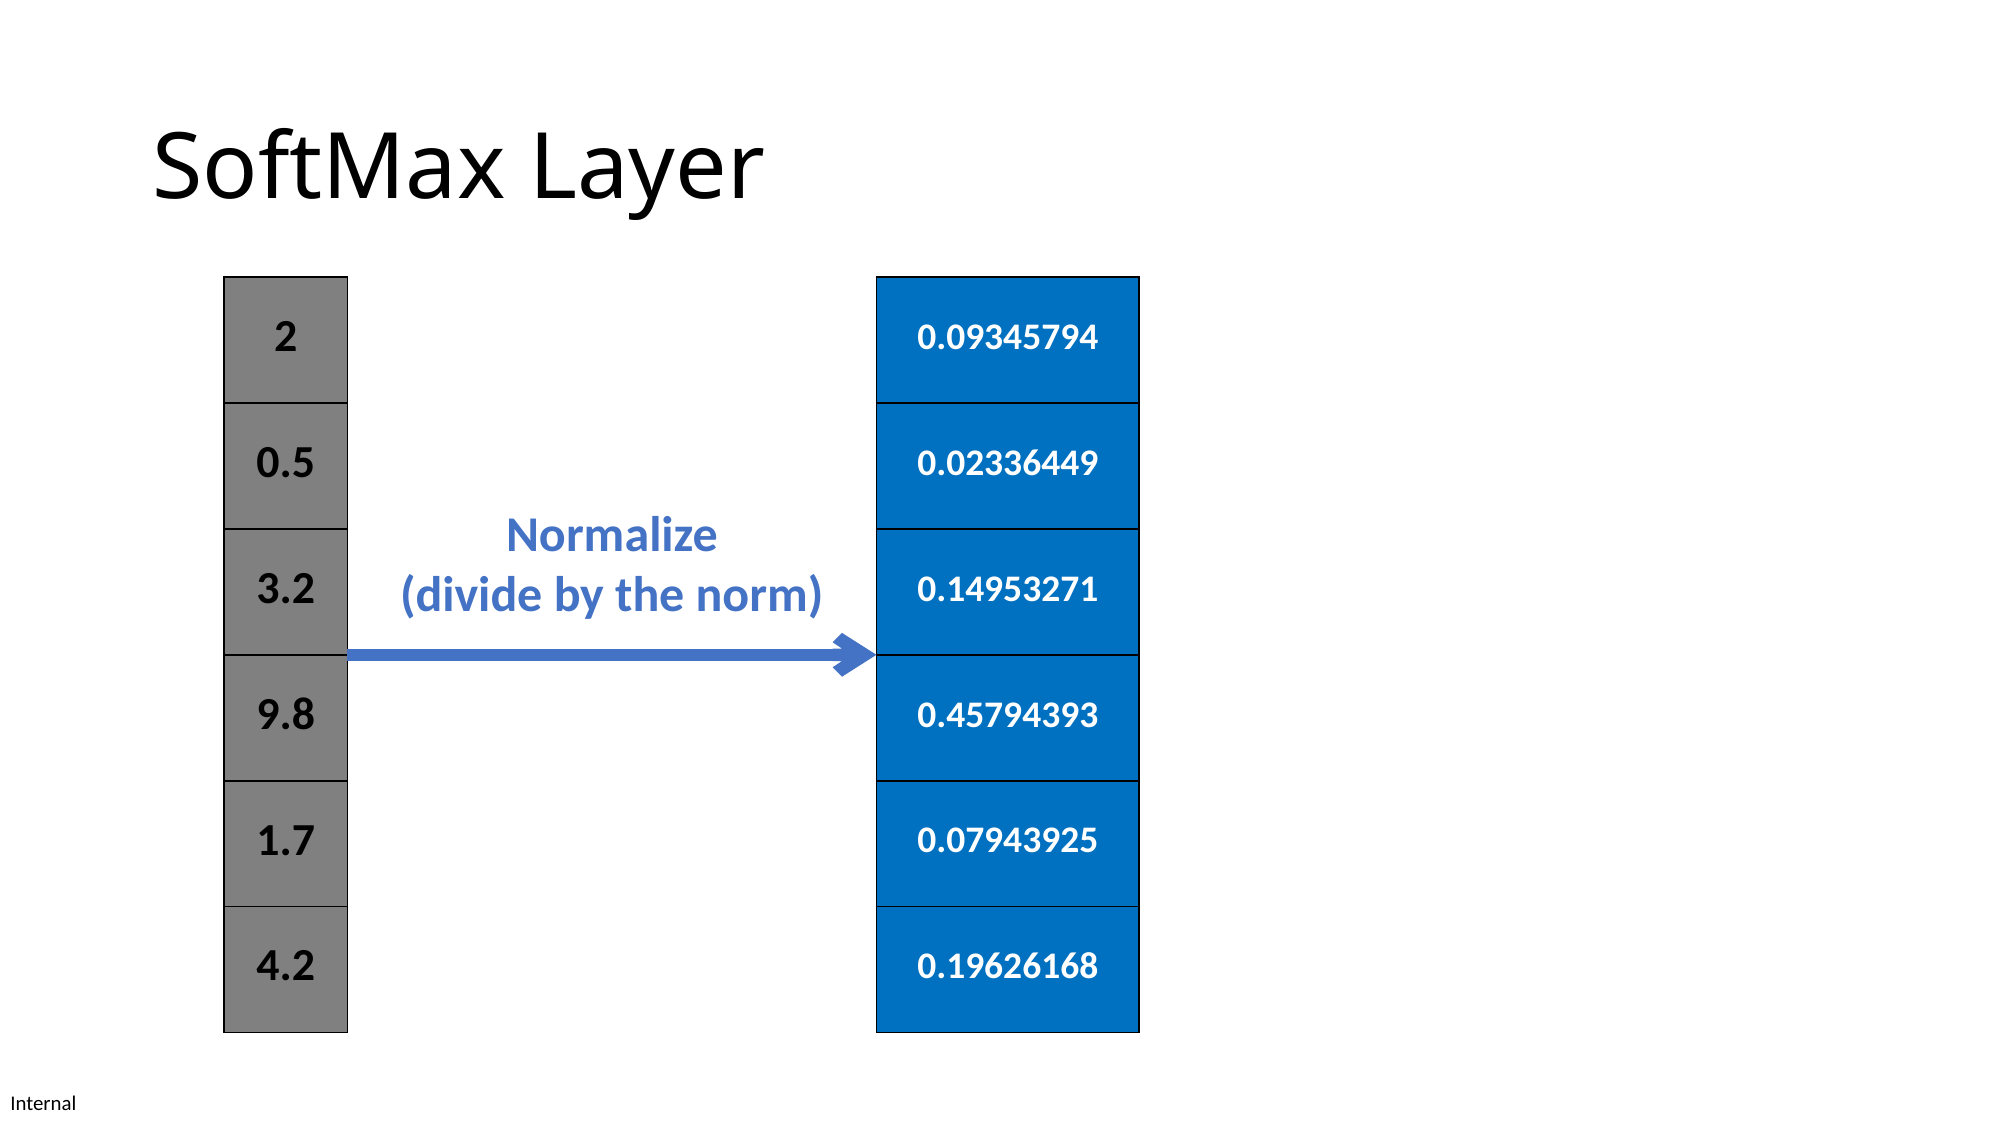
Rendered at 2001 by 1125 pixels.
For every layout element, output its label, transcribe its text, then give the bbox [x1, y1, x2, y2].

table_cell 0.5 [225, 404, 347, 528]
text_box Normalize (divide by the norm) [385, 494, 839, 629]
table_cell 0.07943925 [877, 782, 1138, 906]
table_cell 0.14953271 [877, 530, 1138, 654]
table_cell 0.19626168 [877, 907, 1138, 1032]
table_cell 1.7 [225, 782, 347, 906]
table_cell 9.8 [225, 656, 347, 780]
table_header 0.09345794 [877, 278, 1138, 402]
table_cell 3.2 [225, 530, 347, 654]
table_cell 0.02336449 [877, 404, 1138, 528]
table_header 2 [225, 278, 347, 402]
table_cell 0.45794393 [877, 656, 1138, 780]
title SoftMax Layer [137, 59, 1863, 278]
table_cell 4.2 [225, 907, 347, 1032]
